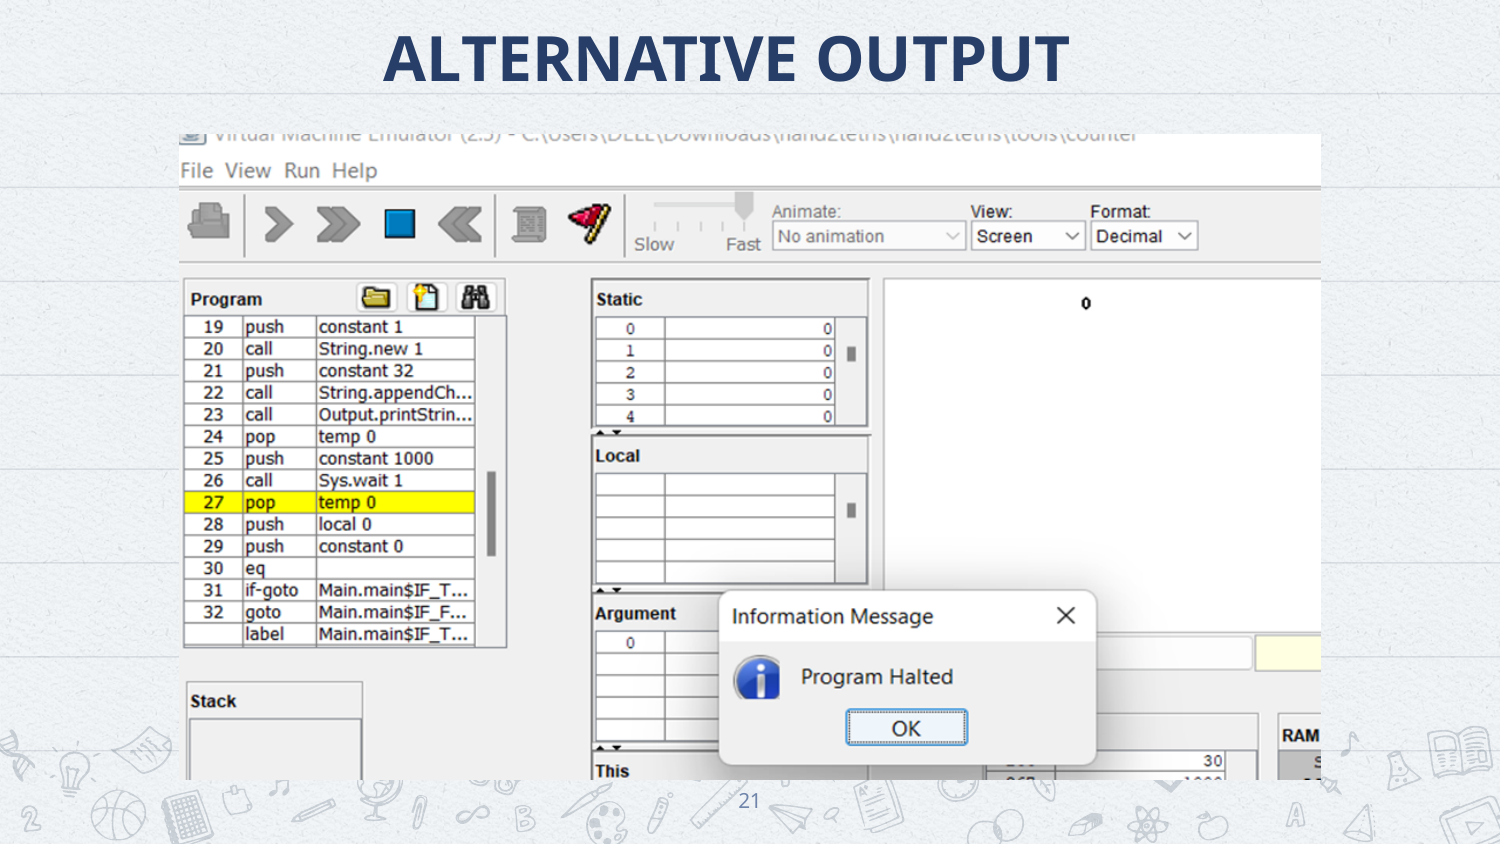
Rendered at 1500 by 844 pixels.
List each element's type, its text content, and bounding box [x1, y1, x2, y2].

title ALTERNATIVE OUTPUT [146, 5, 1309, 96]
picture [0, 0, 1500, 844]
slide_number 21 [705, 788, 795, 825]
